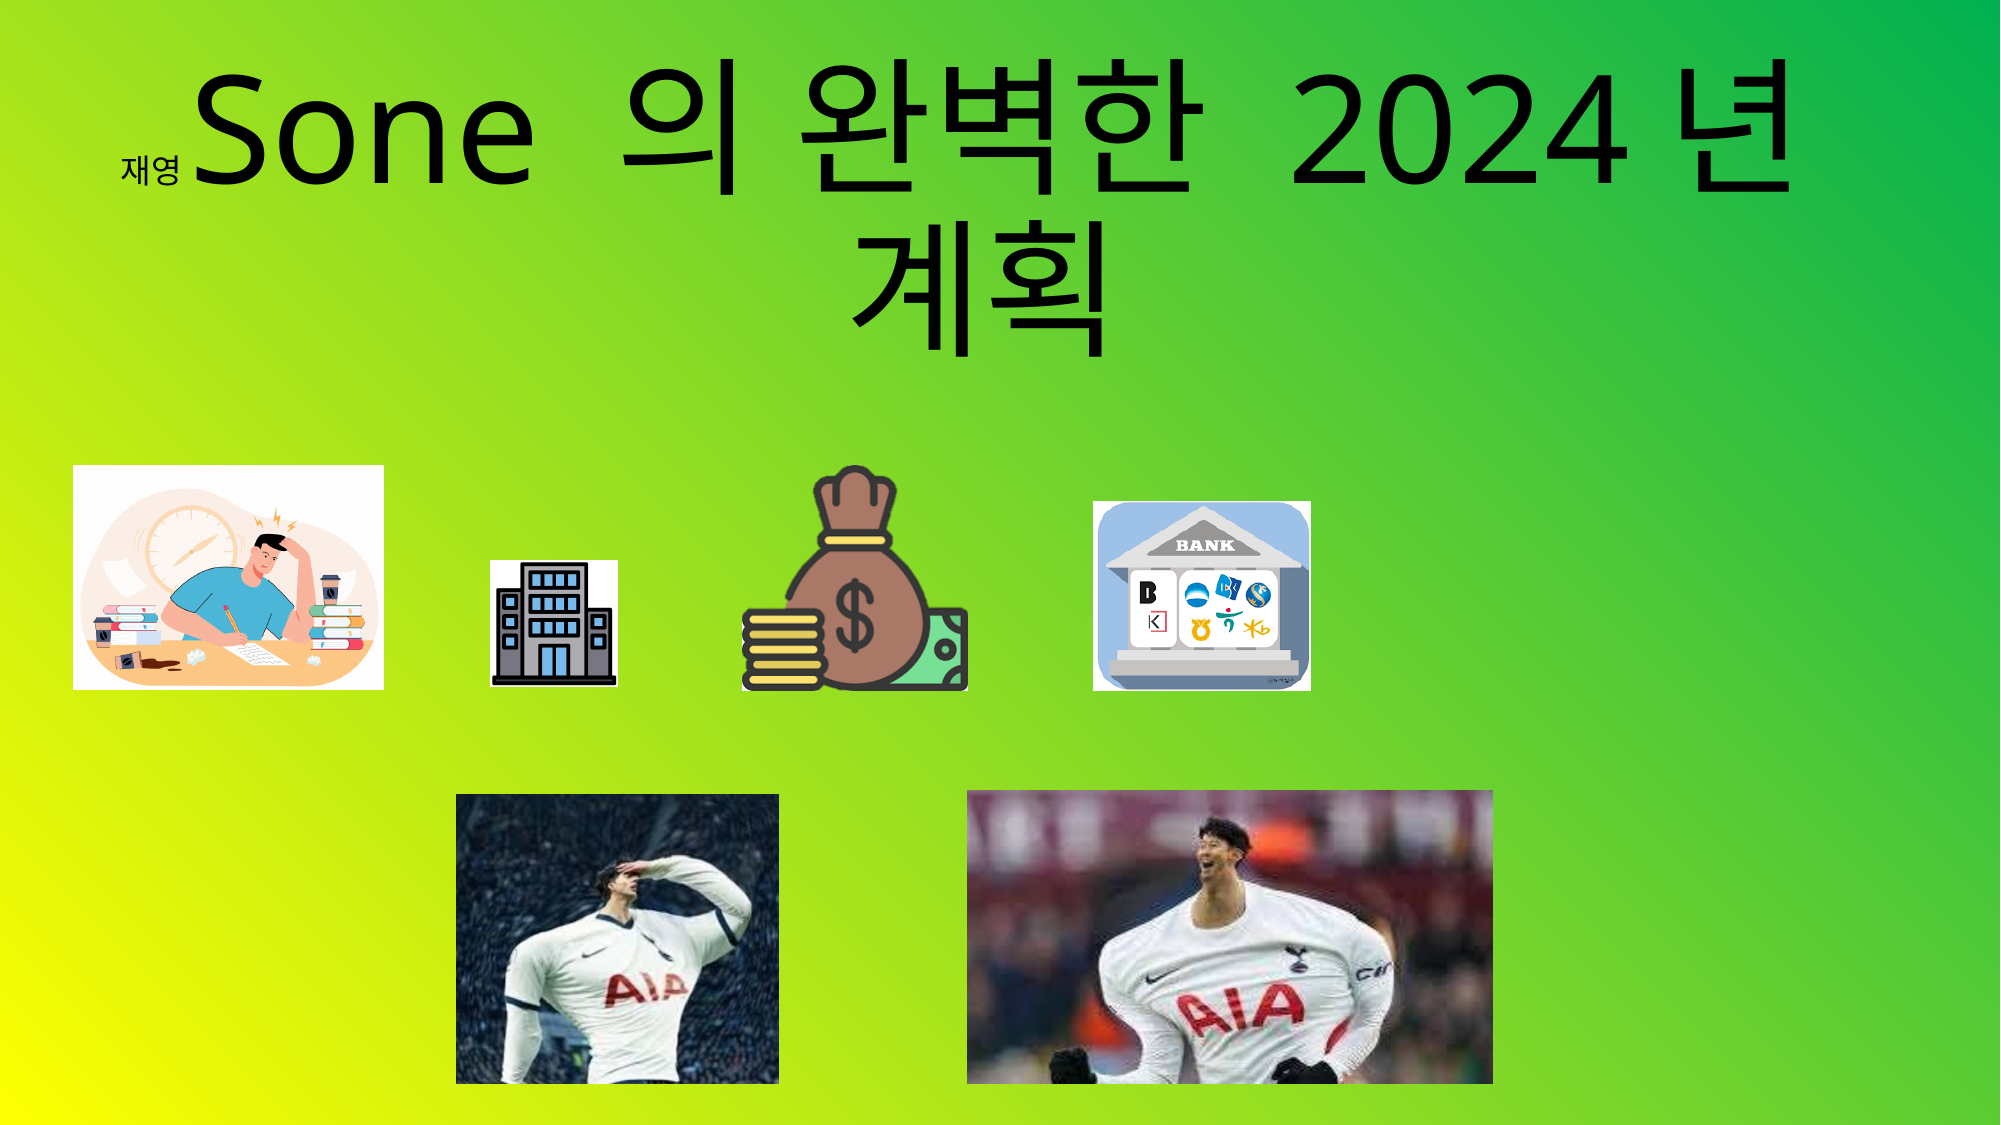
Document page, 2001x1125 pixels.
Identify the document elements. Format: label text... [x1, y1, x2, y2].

picture [490, 560, 618, 688]
picture [967, 790, 1493, 1084]
title 재영Sone 의 완벽한 2024년 계획 [105, 107, 1862, 325]
picture [742, 465, 968, 691]
picture [1093, 501, 1311, 691]
picture [73, 465, 384, 690]
picture [456, 794, 779, 1084]
